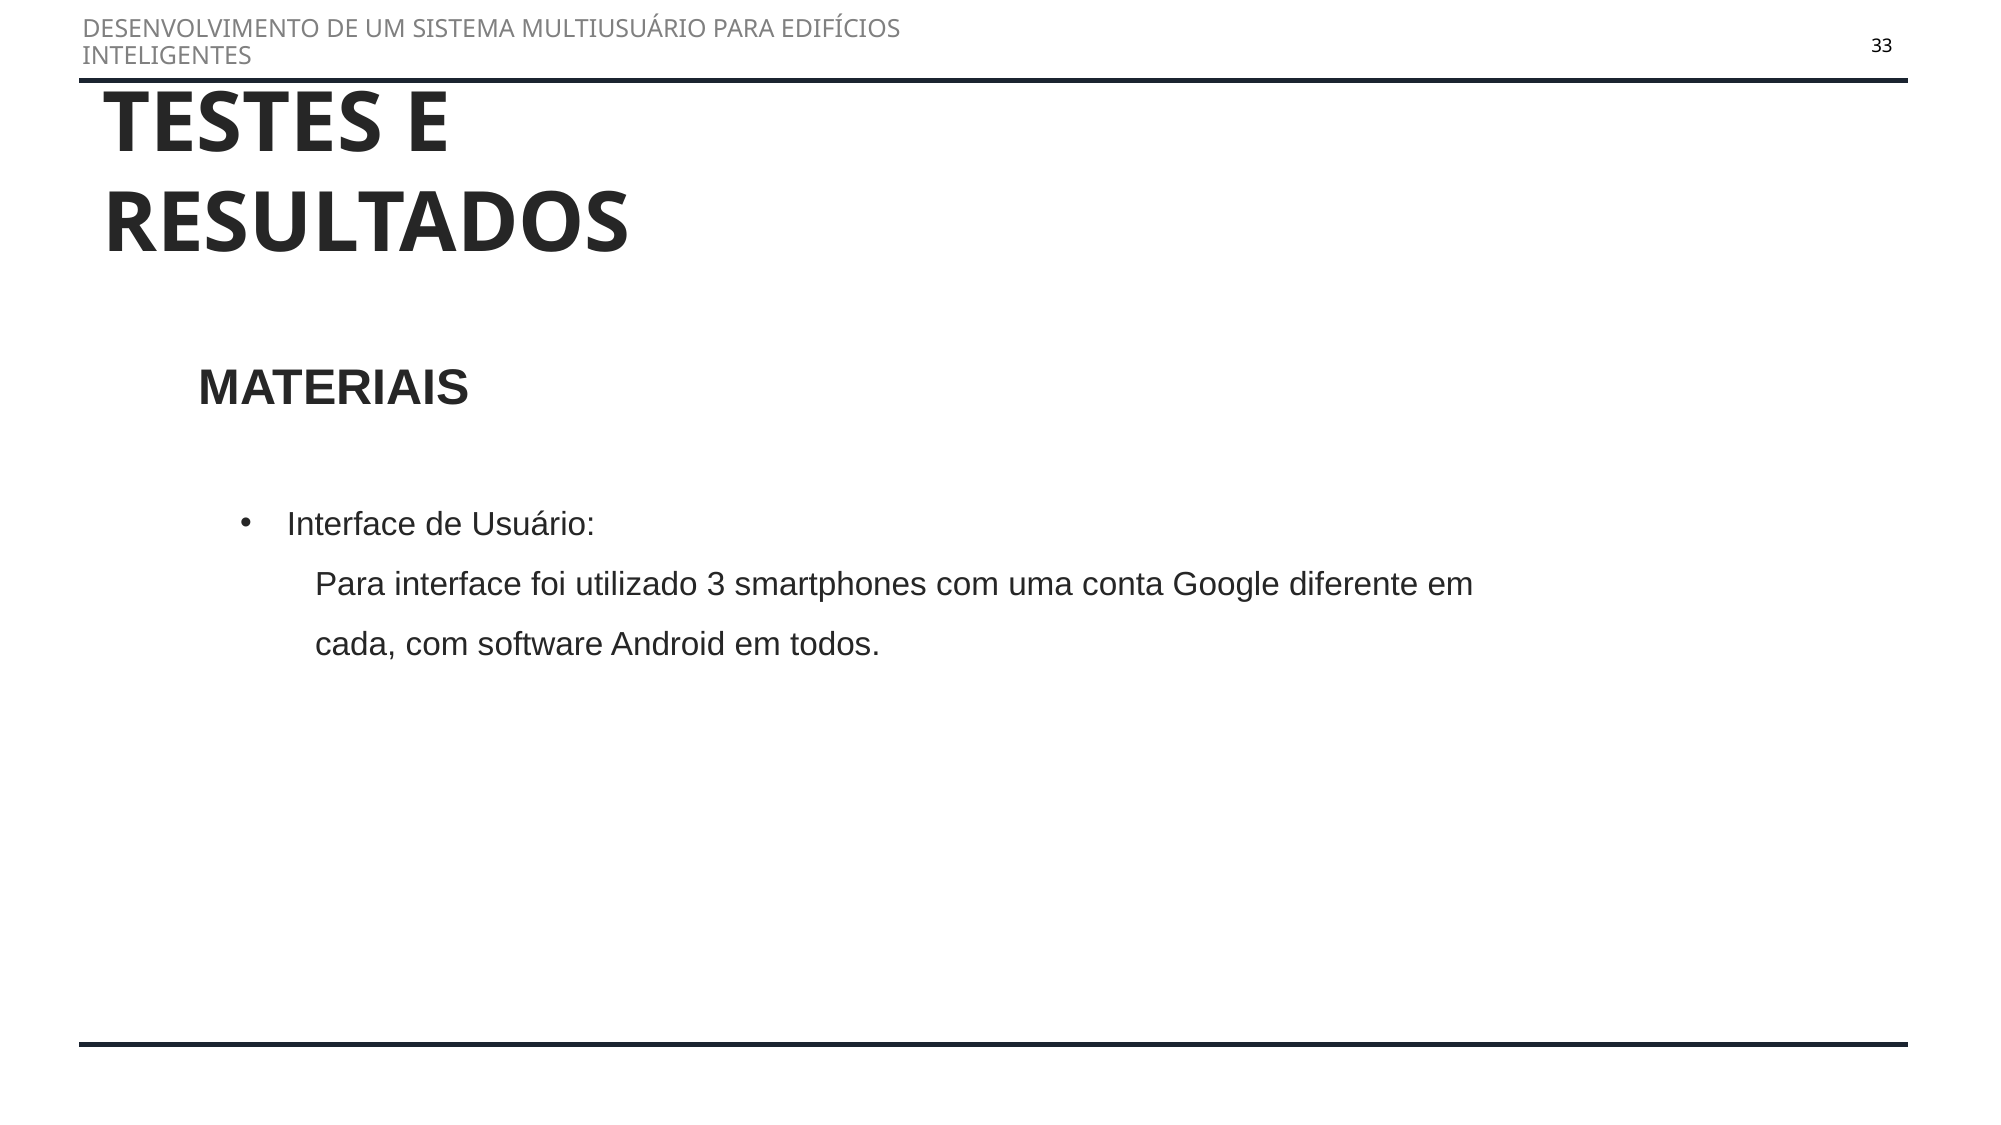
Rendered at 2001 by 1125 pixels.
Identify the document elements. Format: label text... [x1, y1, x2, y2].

title TESTES E RESULTADOS [87, 96, 1008, 240]
text_box Interface de Usuário: Para interface foi utilizado 3 smartphones com uma conta Google diferente em cada, com software Android em todos. [225, 475, 1535, 730]
slide_number 33 [1802, 16, 1908, 77]
text_box DESENVOLVIMENTO DE UM SISTEMA MULTIUSUÁRIO PARA EDIFÍCIOS INTELIGENTES [67, 17, 988, 78]
text_box MATERIAIS [183, 312, 1699, 456]
